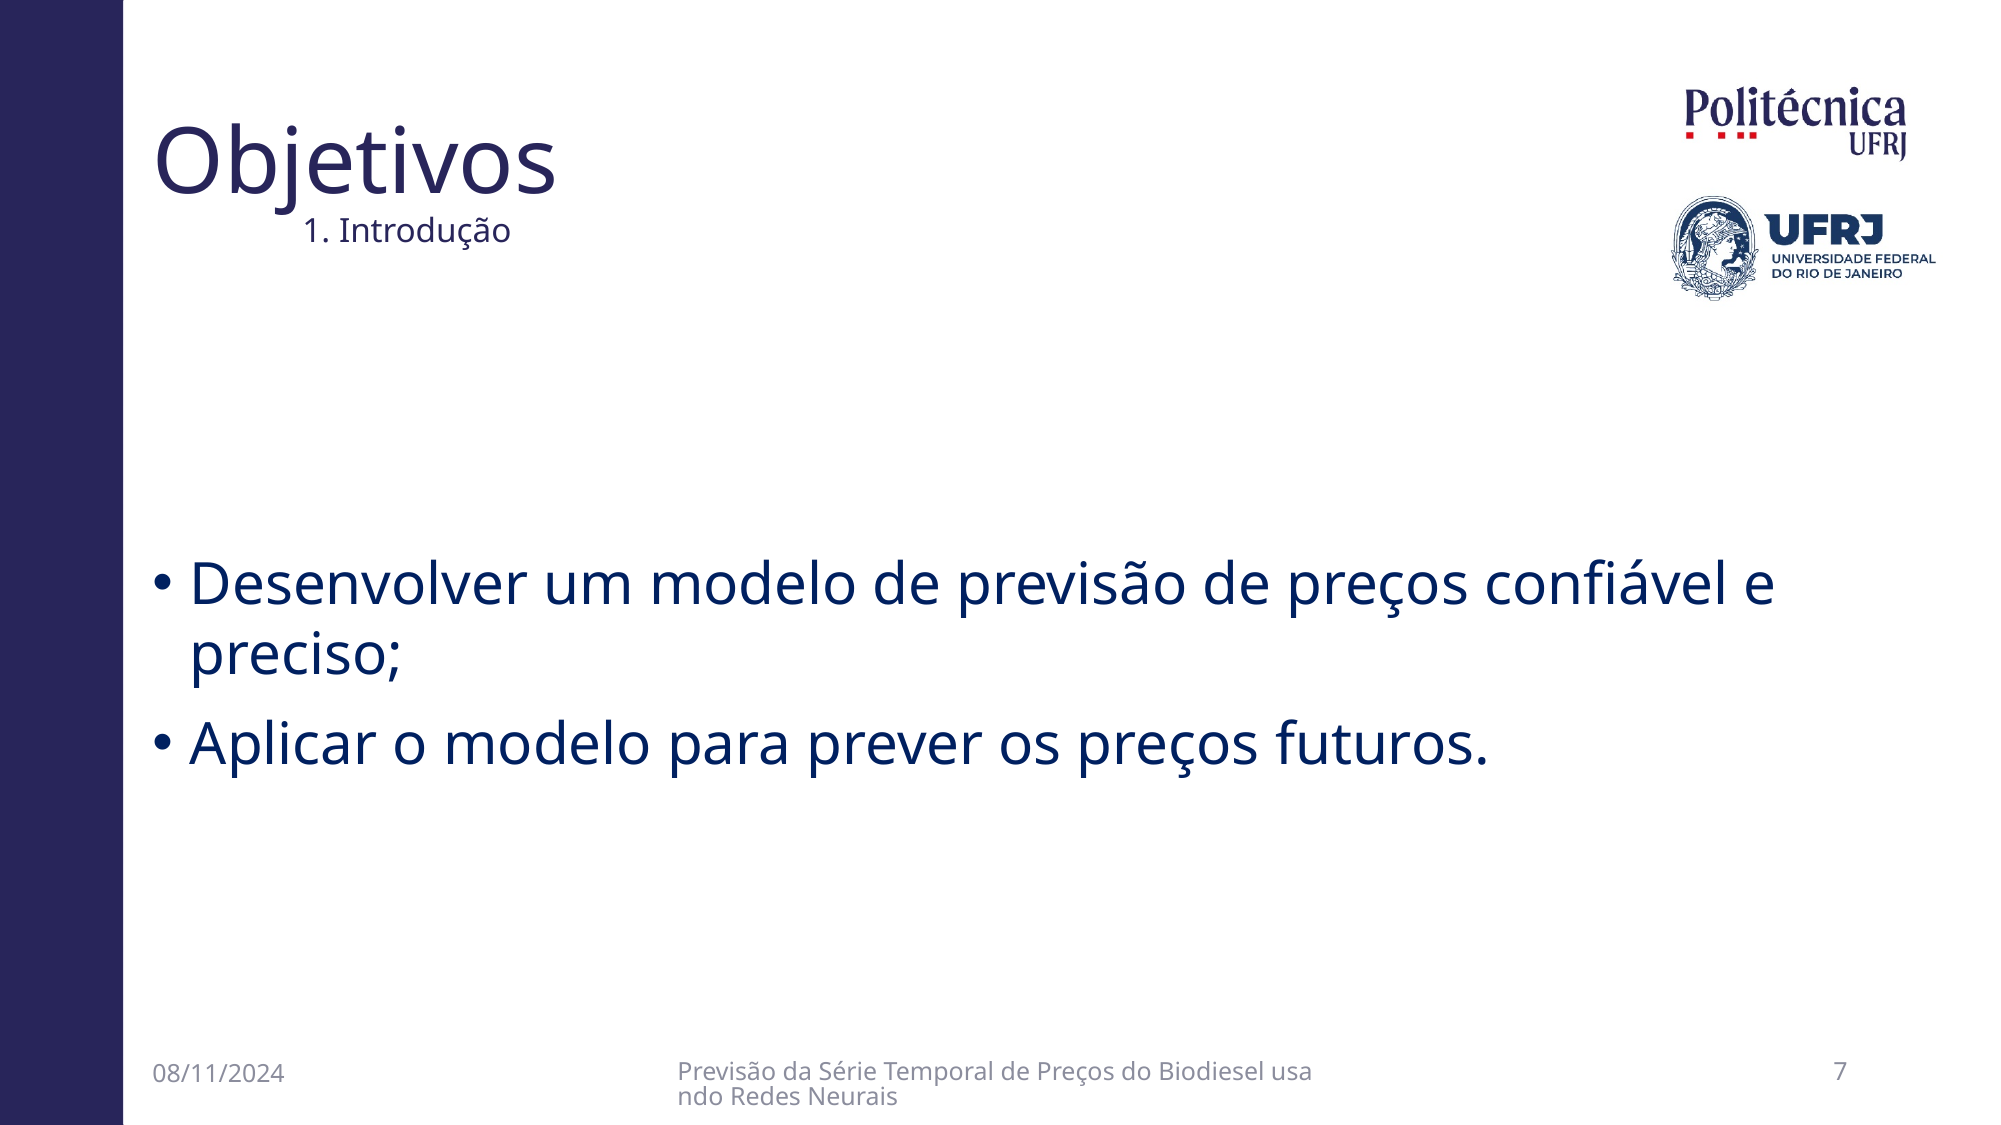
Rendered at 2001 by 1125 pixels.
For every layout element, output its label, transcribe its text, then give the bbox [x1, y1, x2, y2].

footer Previsão da Série Temporal de Preços do Biodiesel usando Redes Neurais [662, 1042, 1338, 1103]
list Desenvolver um modelo de previsão de preços confiável e preciso; Aplicar o modelo para prever os preços futuros. [137, 322, 1863, 1000]
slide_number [137, 1042, 588, 1103]
picture [0, 0, 2000, 1125]
title Objetivos 1. Introdução [137, 73, 1645, 291]
slide_number 6 [1412, 1042, 1863, 1103]
